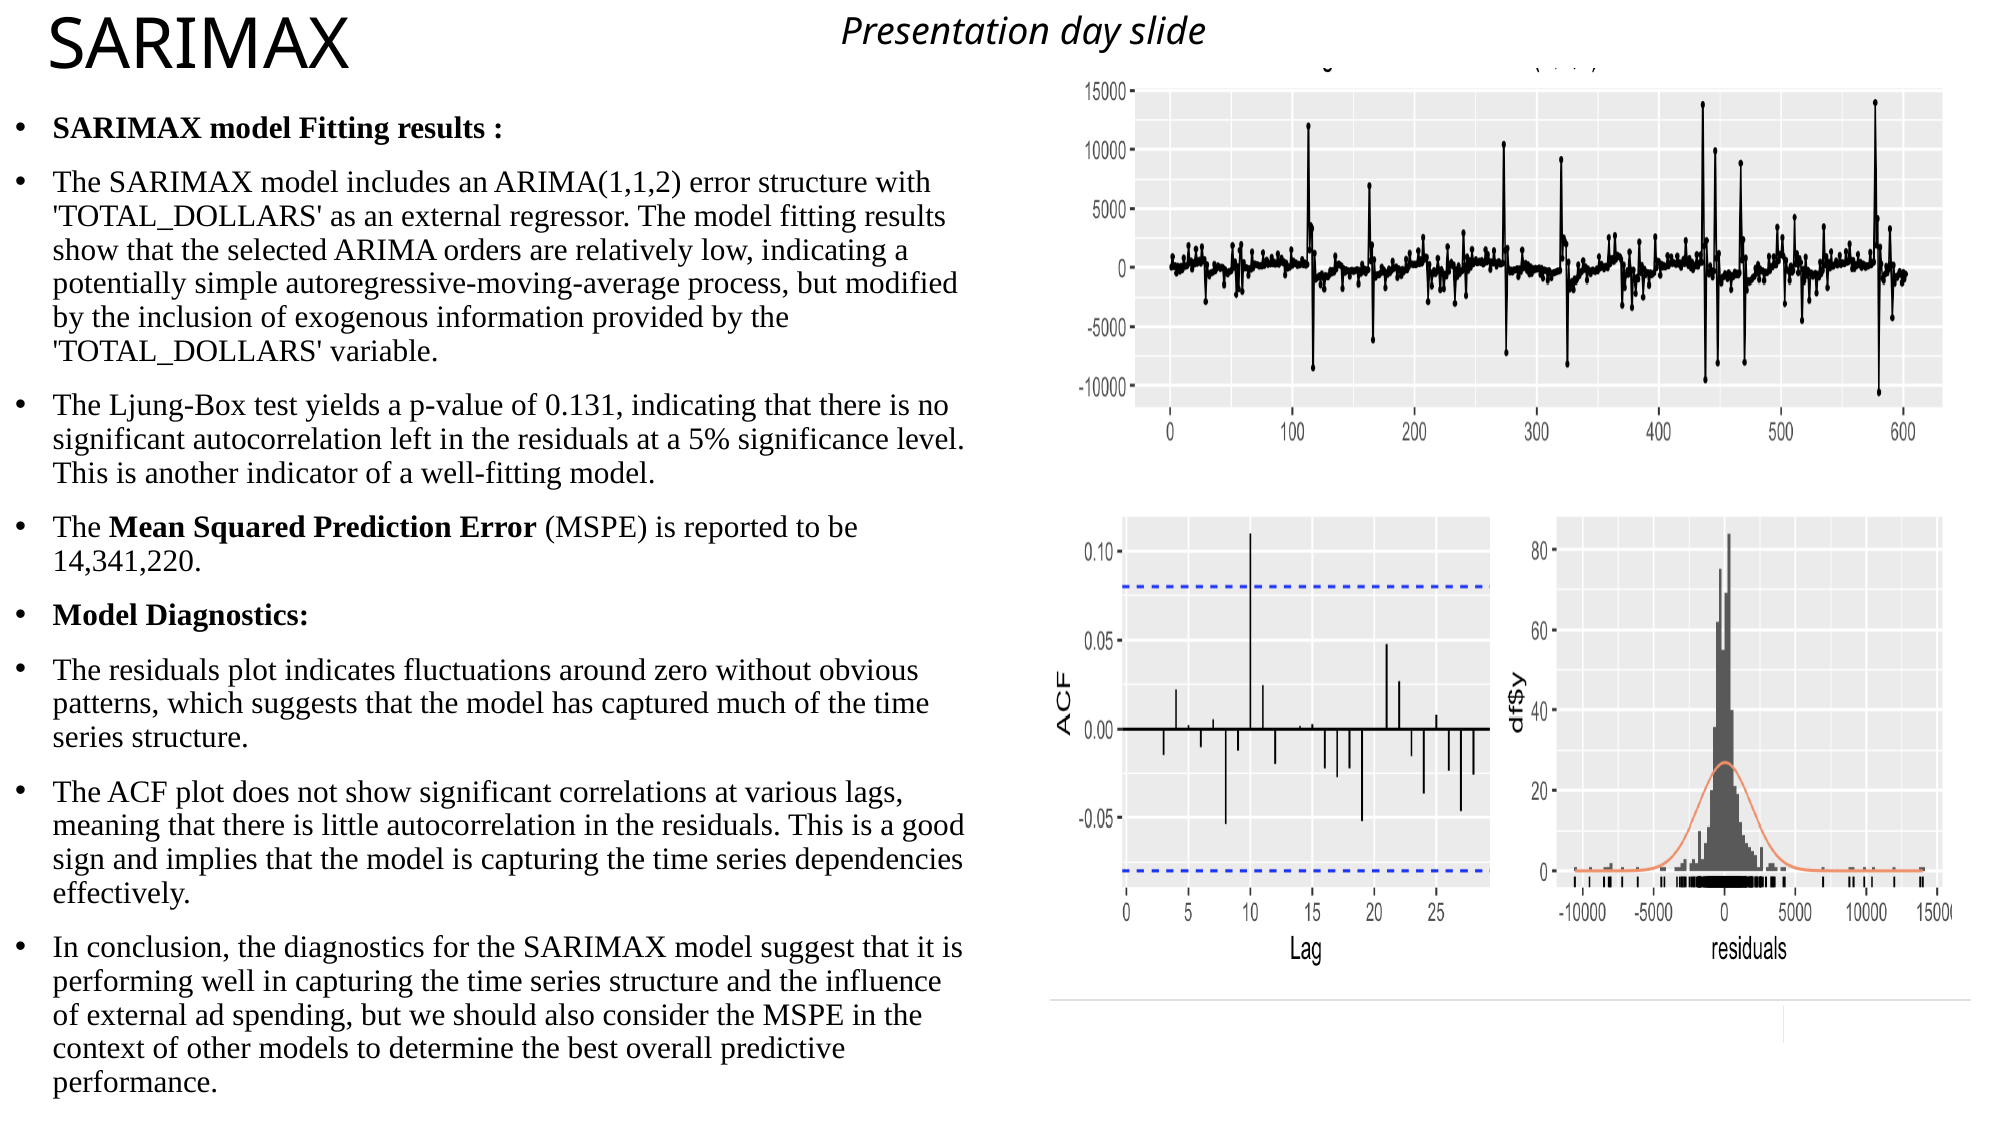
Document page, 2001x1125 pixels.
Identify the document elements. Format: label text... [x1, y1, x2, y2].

text_box Presentation day slide [825, 0, 1289, 60]
list SARIMAX model Fitting results : The SARIMAX model includes an ARIMA(1,1,2) error structure with 'TOTAL_DOLLARS' as an external regressor. The model fitting results show that the selected ARIMA orders are relatively low, indicating a potentially simple autoregressive-moving-average process, but modified by the inclusion of exogenous information provided by the 'TOTAL_DOLLARS' variable. The Ljung-Box test yields a p-value of 0.131, indicating that there is no significant autocorrelation left in the residuals at a 5% significance level. This is another indicator of a well-fitting model. The Mean Squared Prediction Error (MSPE) is reported to be 14,341,220. Model Diagnostics: The residuals plot indicates fluctuations around zero without obvious patterns, which suggests that the model has captured much of the time series structure. The ACF plot does not show significant correlations at various lags, meaning that there is little autocorrelation in the residuals. This is a good sign and implies that the model is capturing the time series dependencies effectively. In conclusion, the diagnostics for the SARIMAX model suggest that it is performing well in capturing the time series structure and the influence of external ad spending, but we should also consider the MSPE in the context of other models to determine the best overall predictive performance. [0, 104, 983, 1111]
picture [1049, 68, 1971, 1044]
title SARIMAX [32, 0, 1580, 92]
